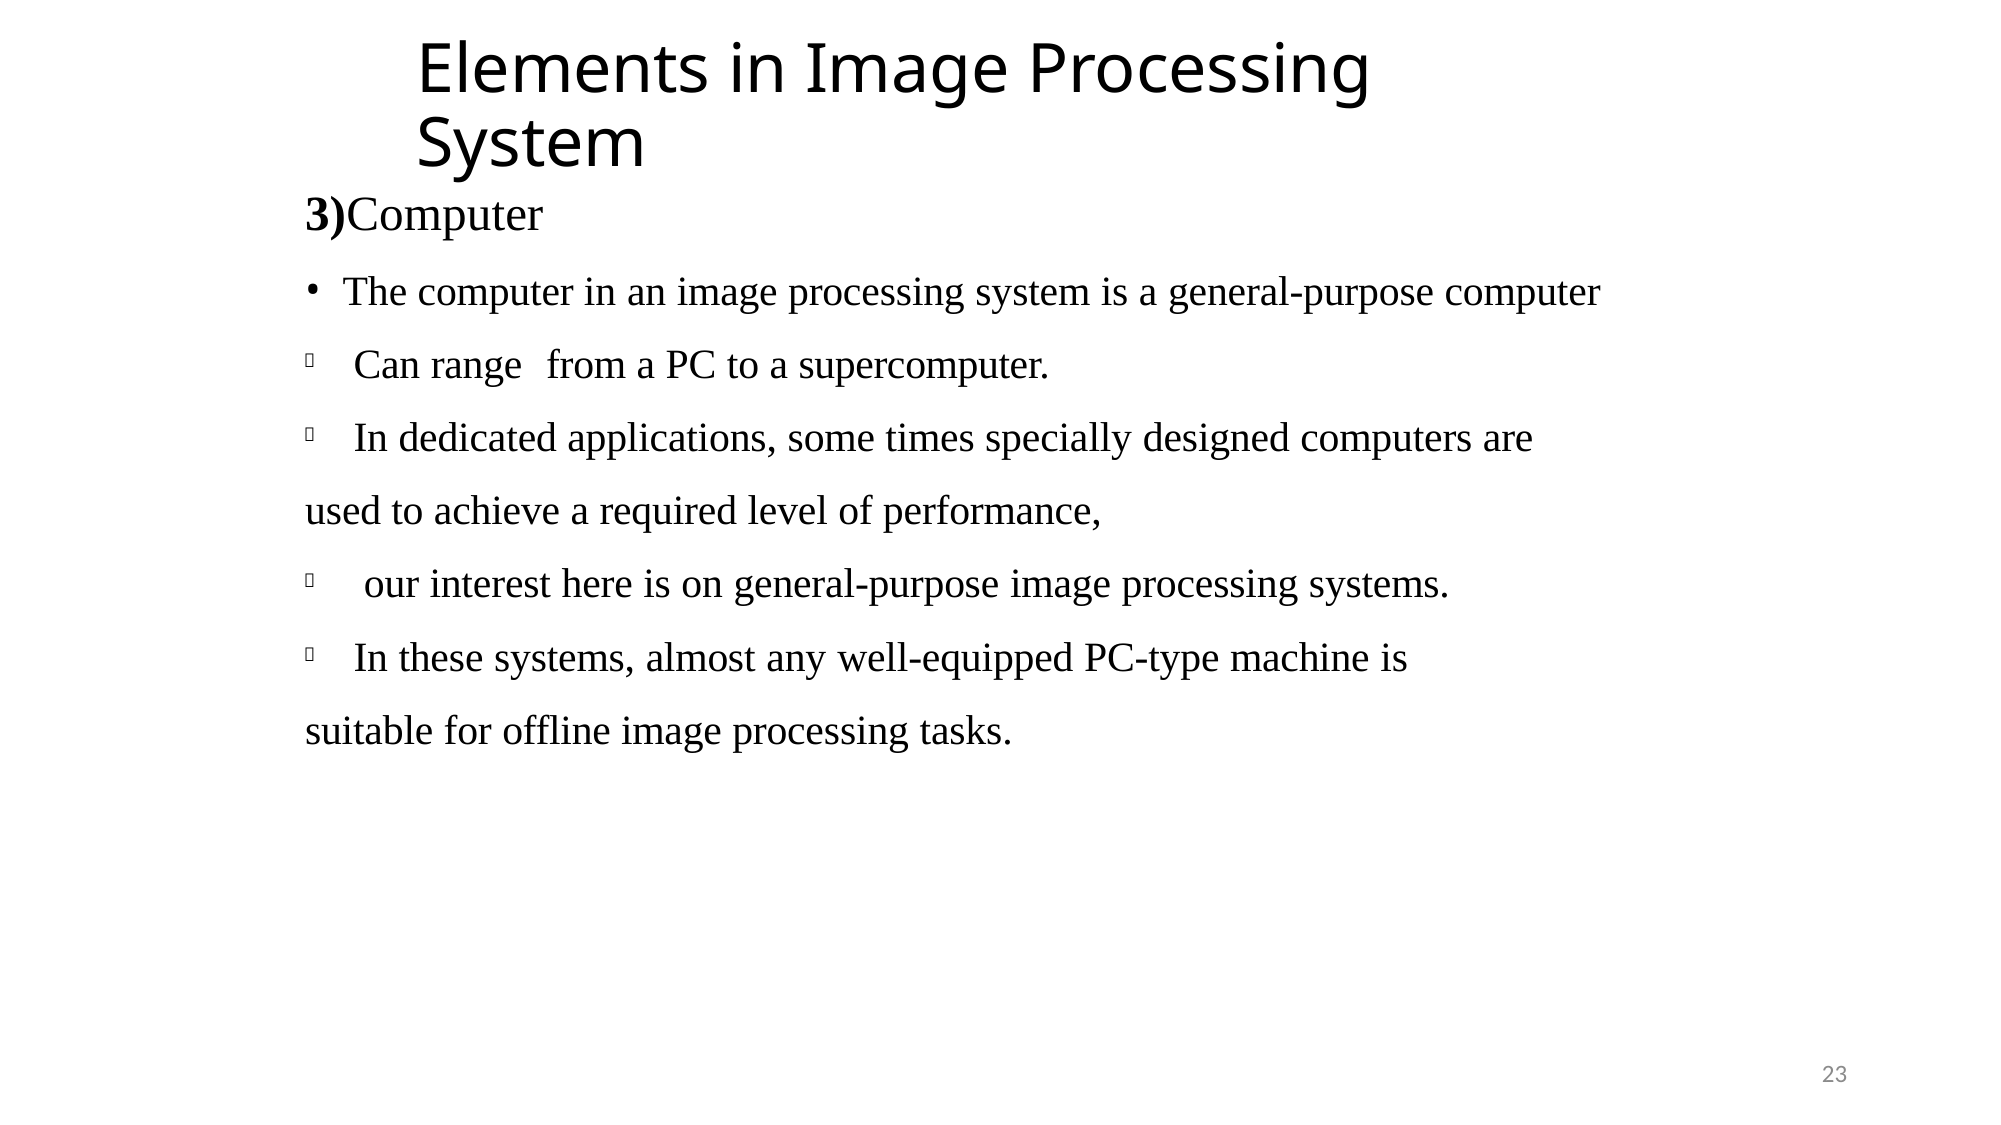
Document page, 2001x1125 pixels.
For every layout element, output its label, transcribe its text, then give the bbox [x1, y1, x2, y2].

text_box In these systems, almost any well-equipped PC-type machine is [351, 627, 1414, 680]
text_box  [301, 640, 320, 665]
slide_number 23 [1412, 1042, 1863, 1103]
text_box our interest here is on general-purpose image processing systems. [362, 554, 1457, 607]
text_box  [301, 420, 320, 445]
title Elements in Image Processing System [414, 11, 1583, 202]
text_box suitable for offline image processing tasks. [303, 701, 1020, 753]
text_box  [301, 566, 320, 592]
text_box 3)Computer The computer in an image processing system is a general-purpose computer [303, 151, 1607, 314]
text_box Can range from a PC to a supercomputer. In dedicated applications, some times specially designed computers are [351, 311, 1541, 460]
text_box  [301, 347, 320, 372]
text_box used to achieve a required level of performance, [303, 481, 1108, 533]
